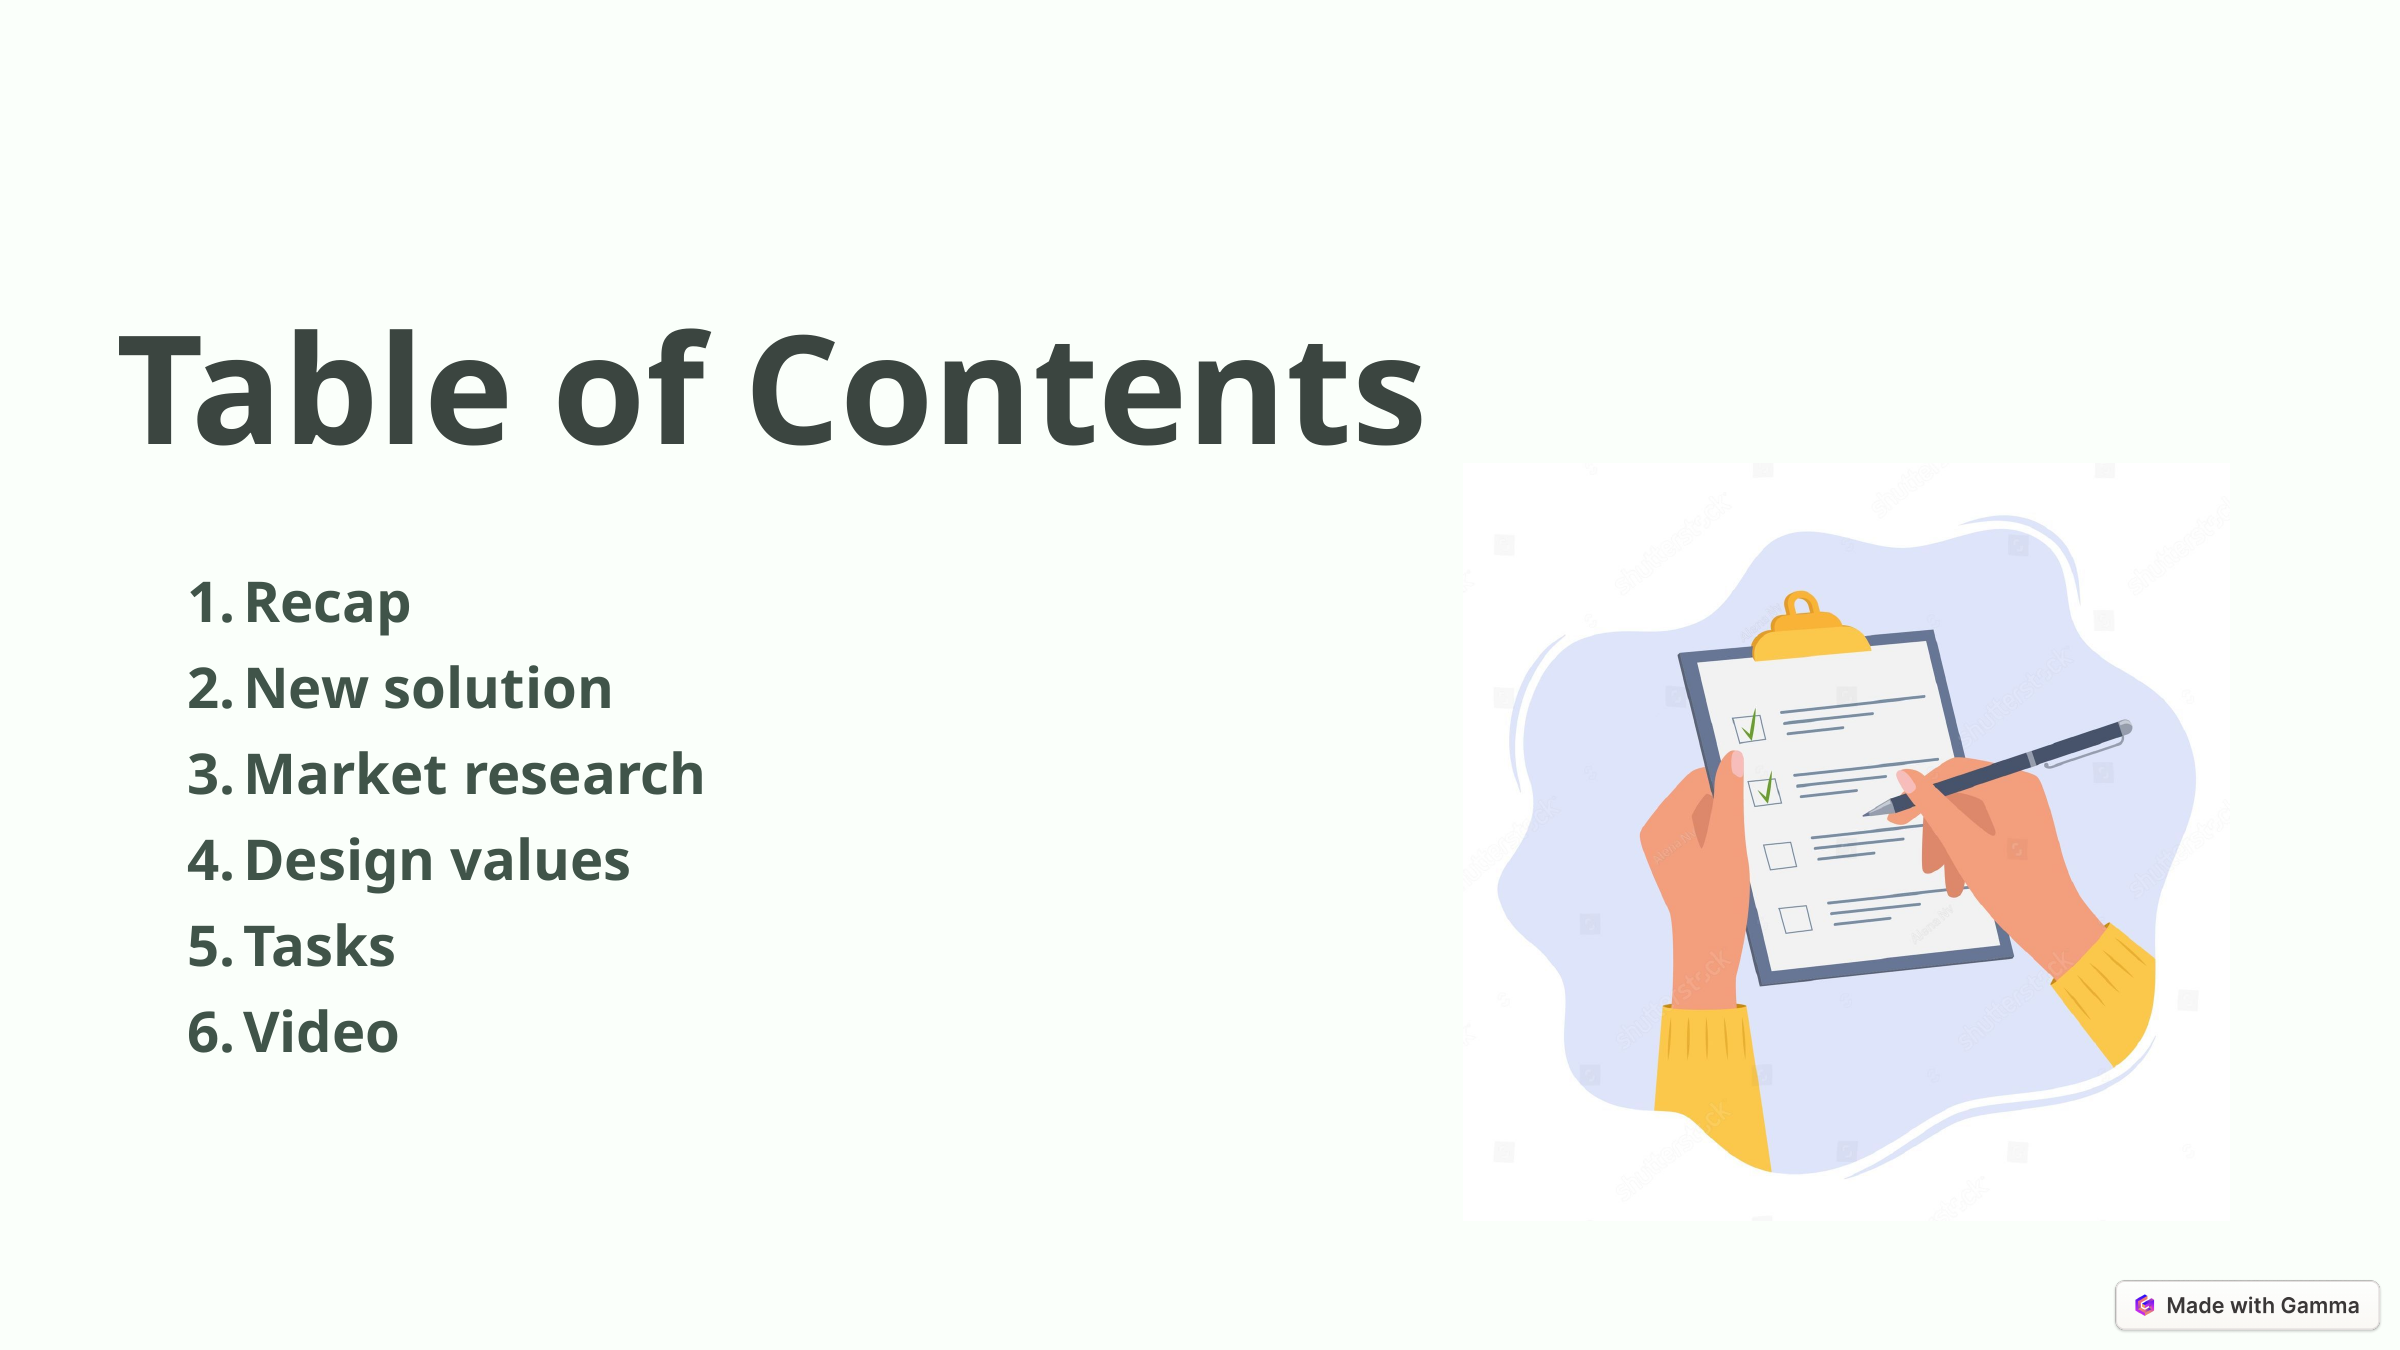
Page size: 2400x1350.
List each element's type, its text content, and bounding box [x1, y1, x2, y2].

text_box New solution [187, 612, 1457, 683]
picture [2106, 1271, 2389, 1339]
picture [1462, 463, 2231, 1221]
text_box Market research [187, 698, 1457, 769]
text_box Recap [187, 526, 1457, 597]
text_box Design values [187, 784, 1457, 855]
text_box Table of Contents [116, 248, 1636, 439]
text_box Tasks [187, 870, 1457, 941]
text_box Video [187, 955, 1457, 1027]
